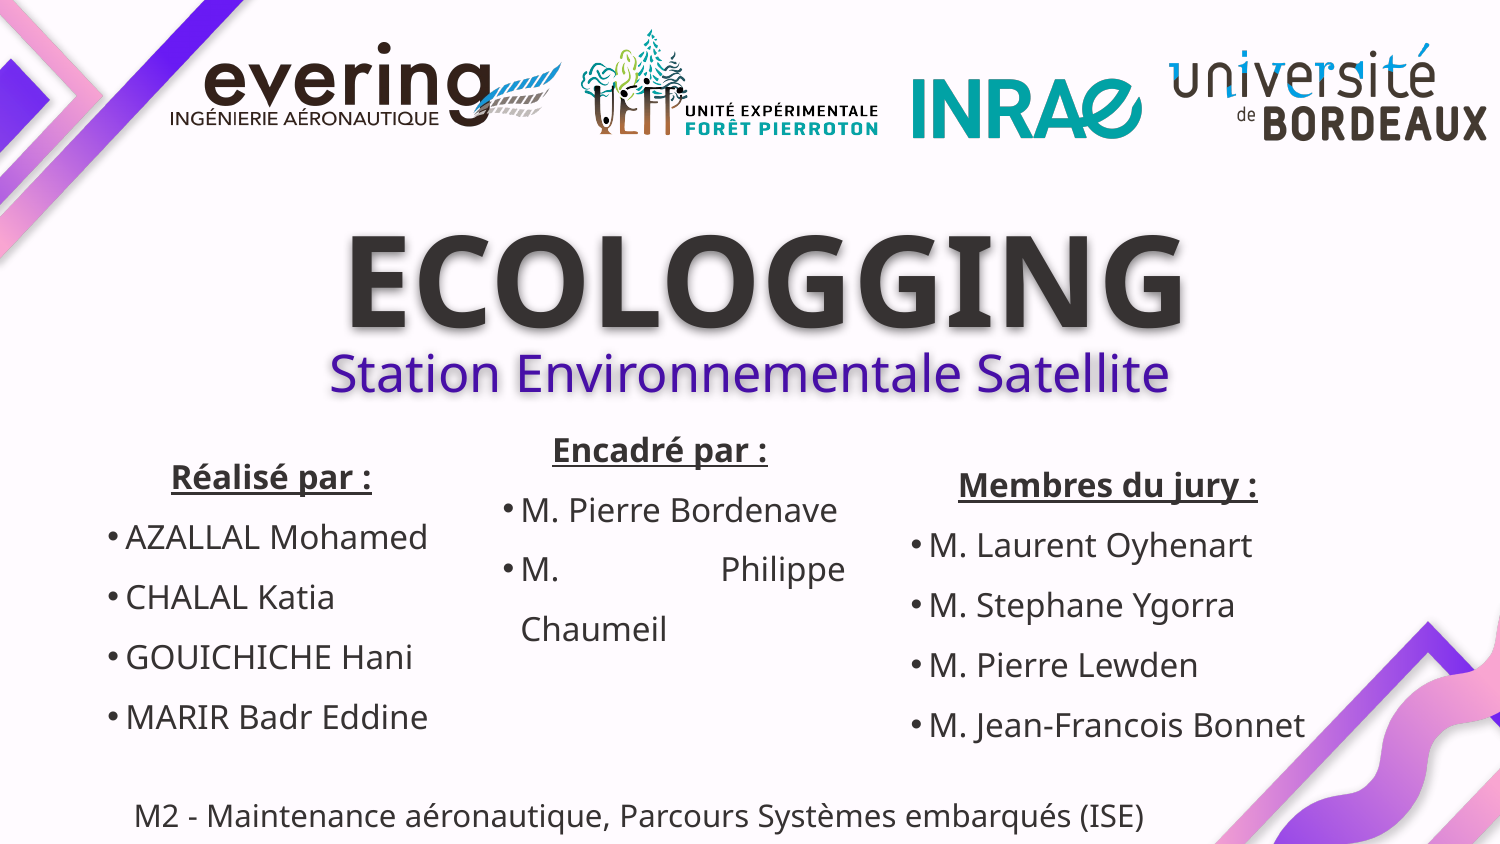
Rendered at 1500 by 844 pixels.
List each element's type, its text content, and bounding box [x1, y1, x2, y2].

text_box Membres du jury : M. Laurent Oyhenart M. Stephane Ygorra M. Pierre Lewden M. Jean-Francois Bonnet [866, 435, 1341, 753]
subtitle M2 - Maintenance aéronautique, Parcours Systèmes embarqués (ISE) [83, 776, 1175, 836]
picture [0, 0, 265, 287]
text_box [169, 18, 1492, 157]
title ECOLOGGING Station Environnementale Satellite [68, 184, 1432, 448]
subtitle Encadré par : M. Pierre Bordenave M. Philippe Chaumeil [458, 435, 862, 622]
picture [1180, 602, 1500, 844]
subtitle Réalisé par : AZALLAL Mohamed CHALAL Katia GOUICHICHE Hani MARIR Badr Eddine [63, 435, 480, 737]
